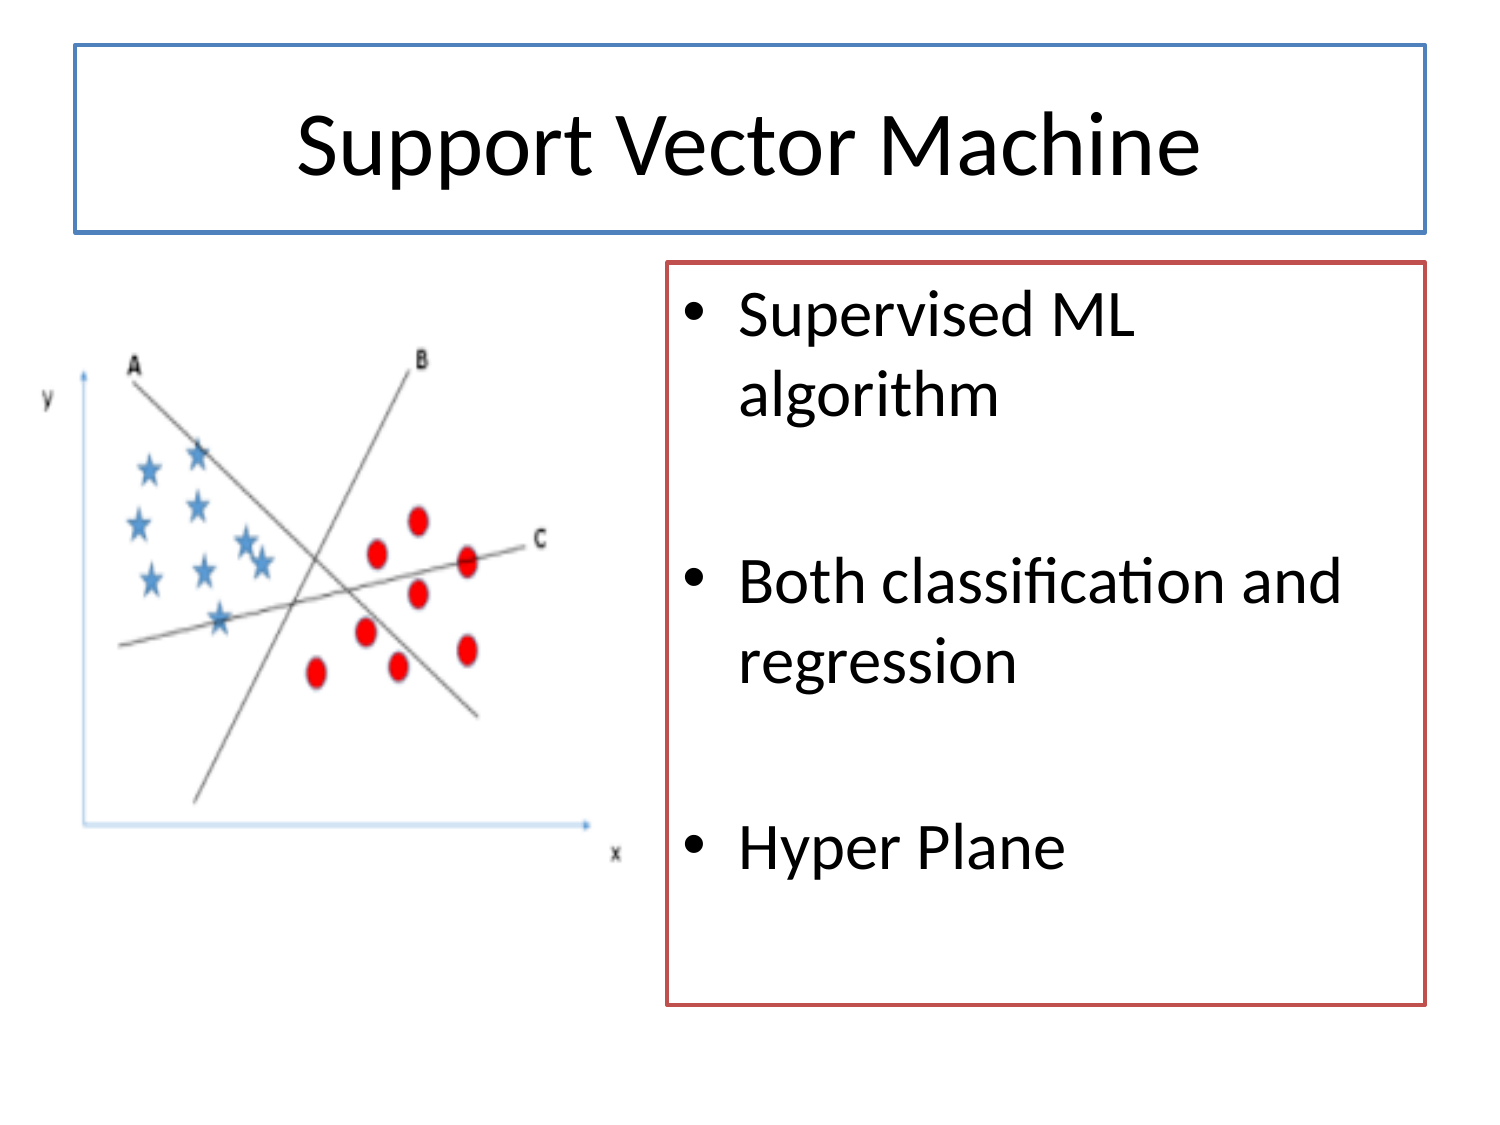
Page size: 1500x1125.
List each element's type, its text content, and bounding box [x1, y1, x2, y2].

picture [17, 314, 649, 894]
title Support Vector Machine [73, 43, 1427, 235]
list Supervised ML algorithm Both classification and regression Hyper Plane [665, 260, 1427, 1007]
